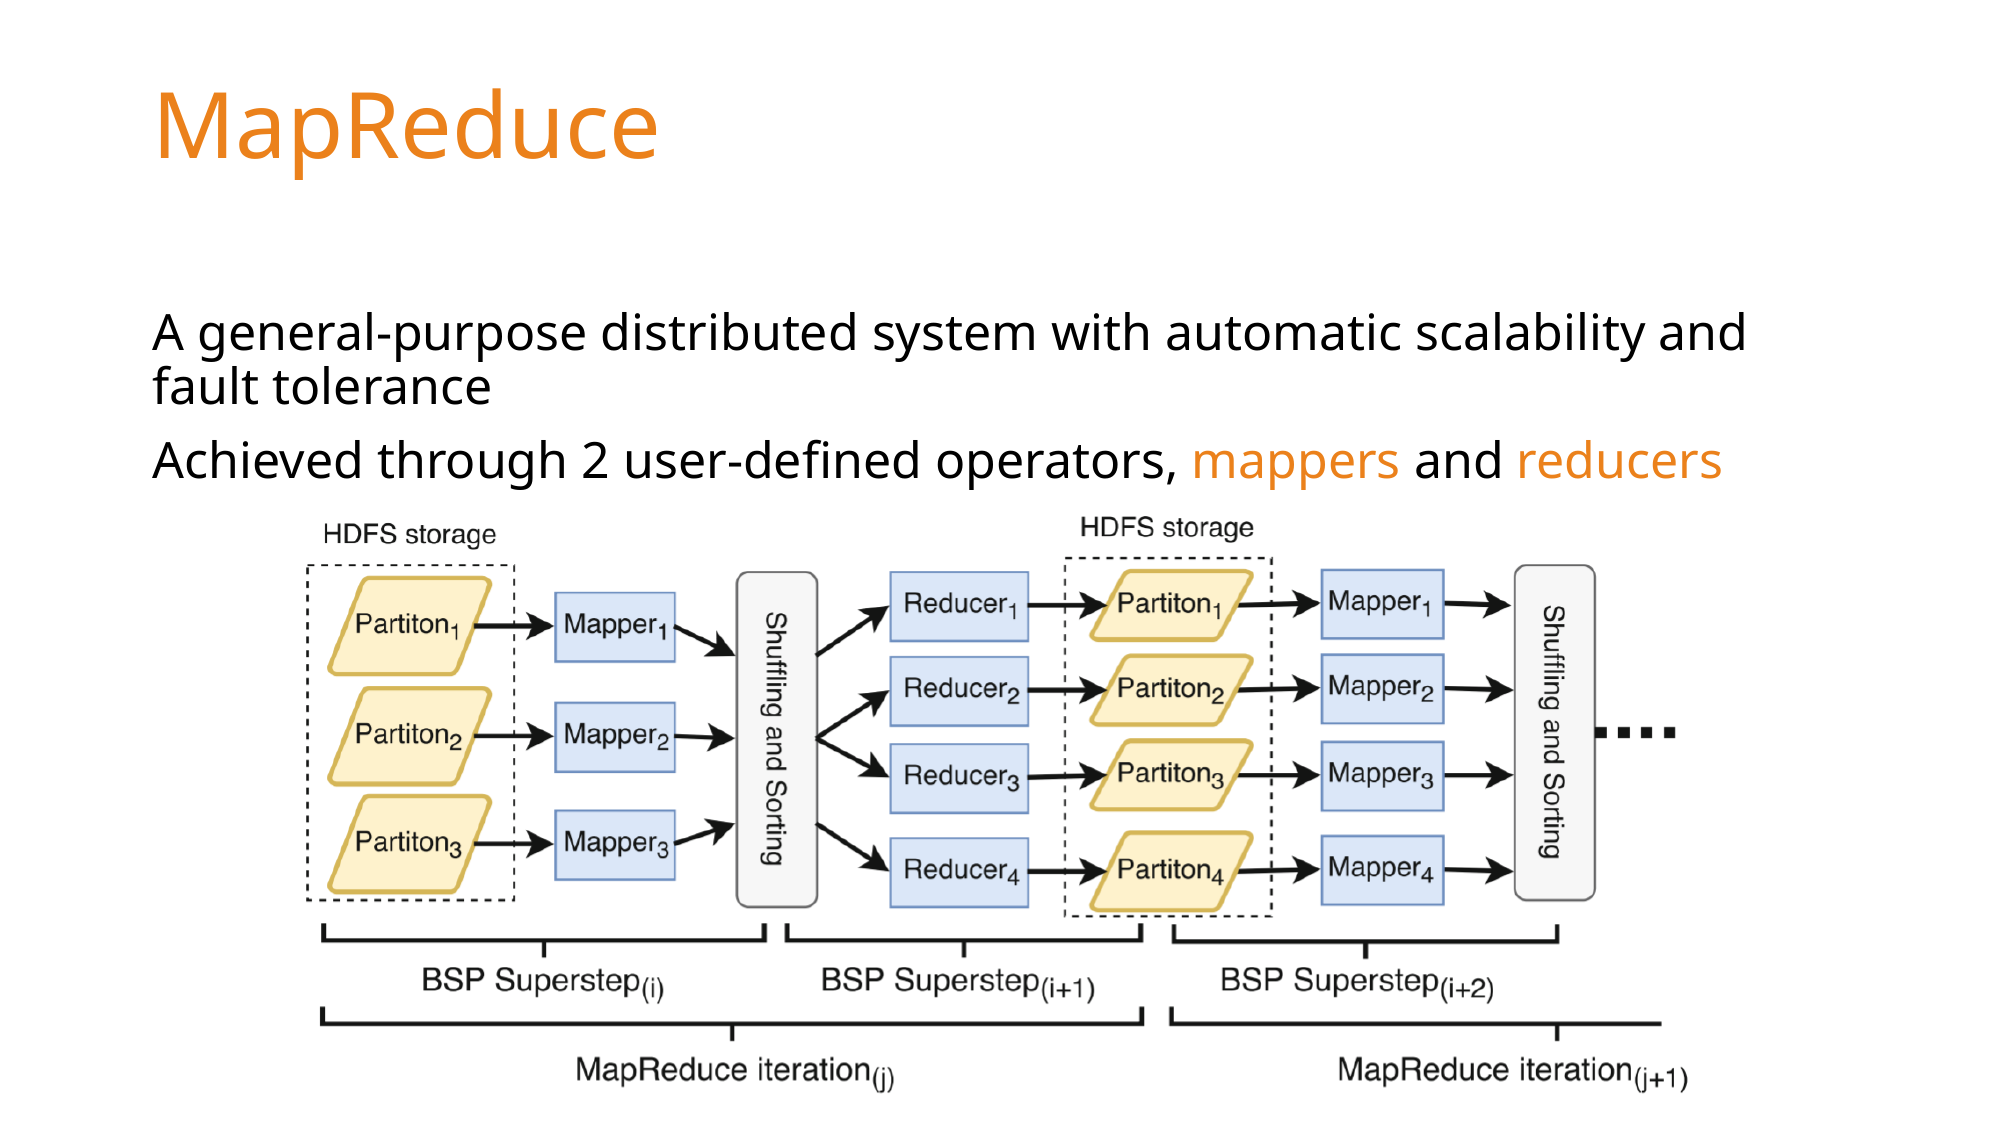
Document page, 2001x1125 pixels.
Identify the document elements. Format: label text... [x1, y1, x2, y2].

list A general-purpose distributed system with automatic scalability and fault tolerance Achieved through 2 user-defined operators, mappers and reducers [137, 299, 1863, 1014]
title MapReduce [137, 20, 1863, 238]
picture [283, 492, 1717, 1105]
